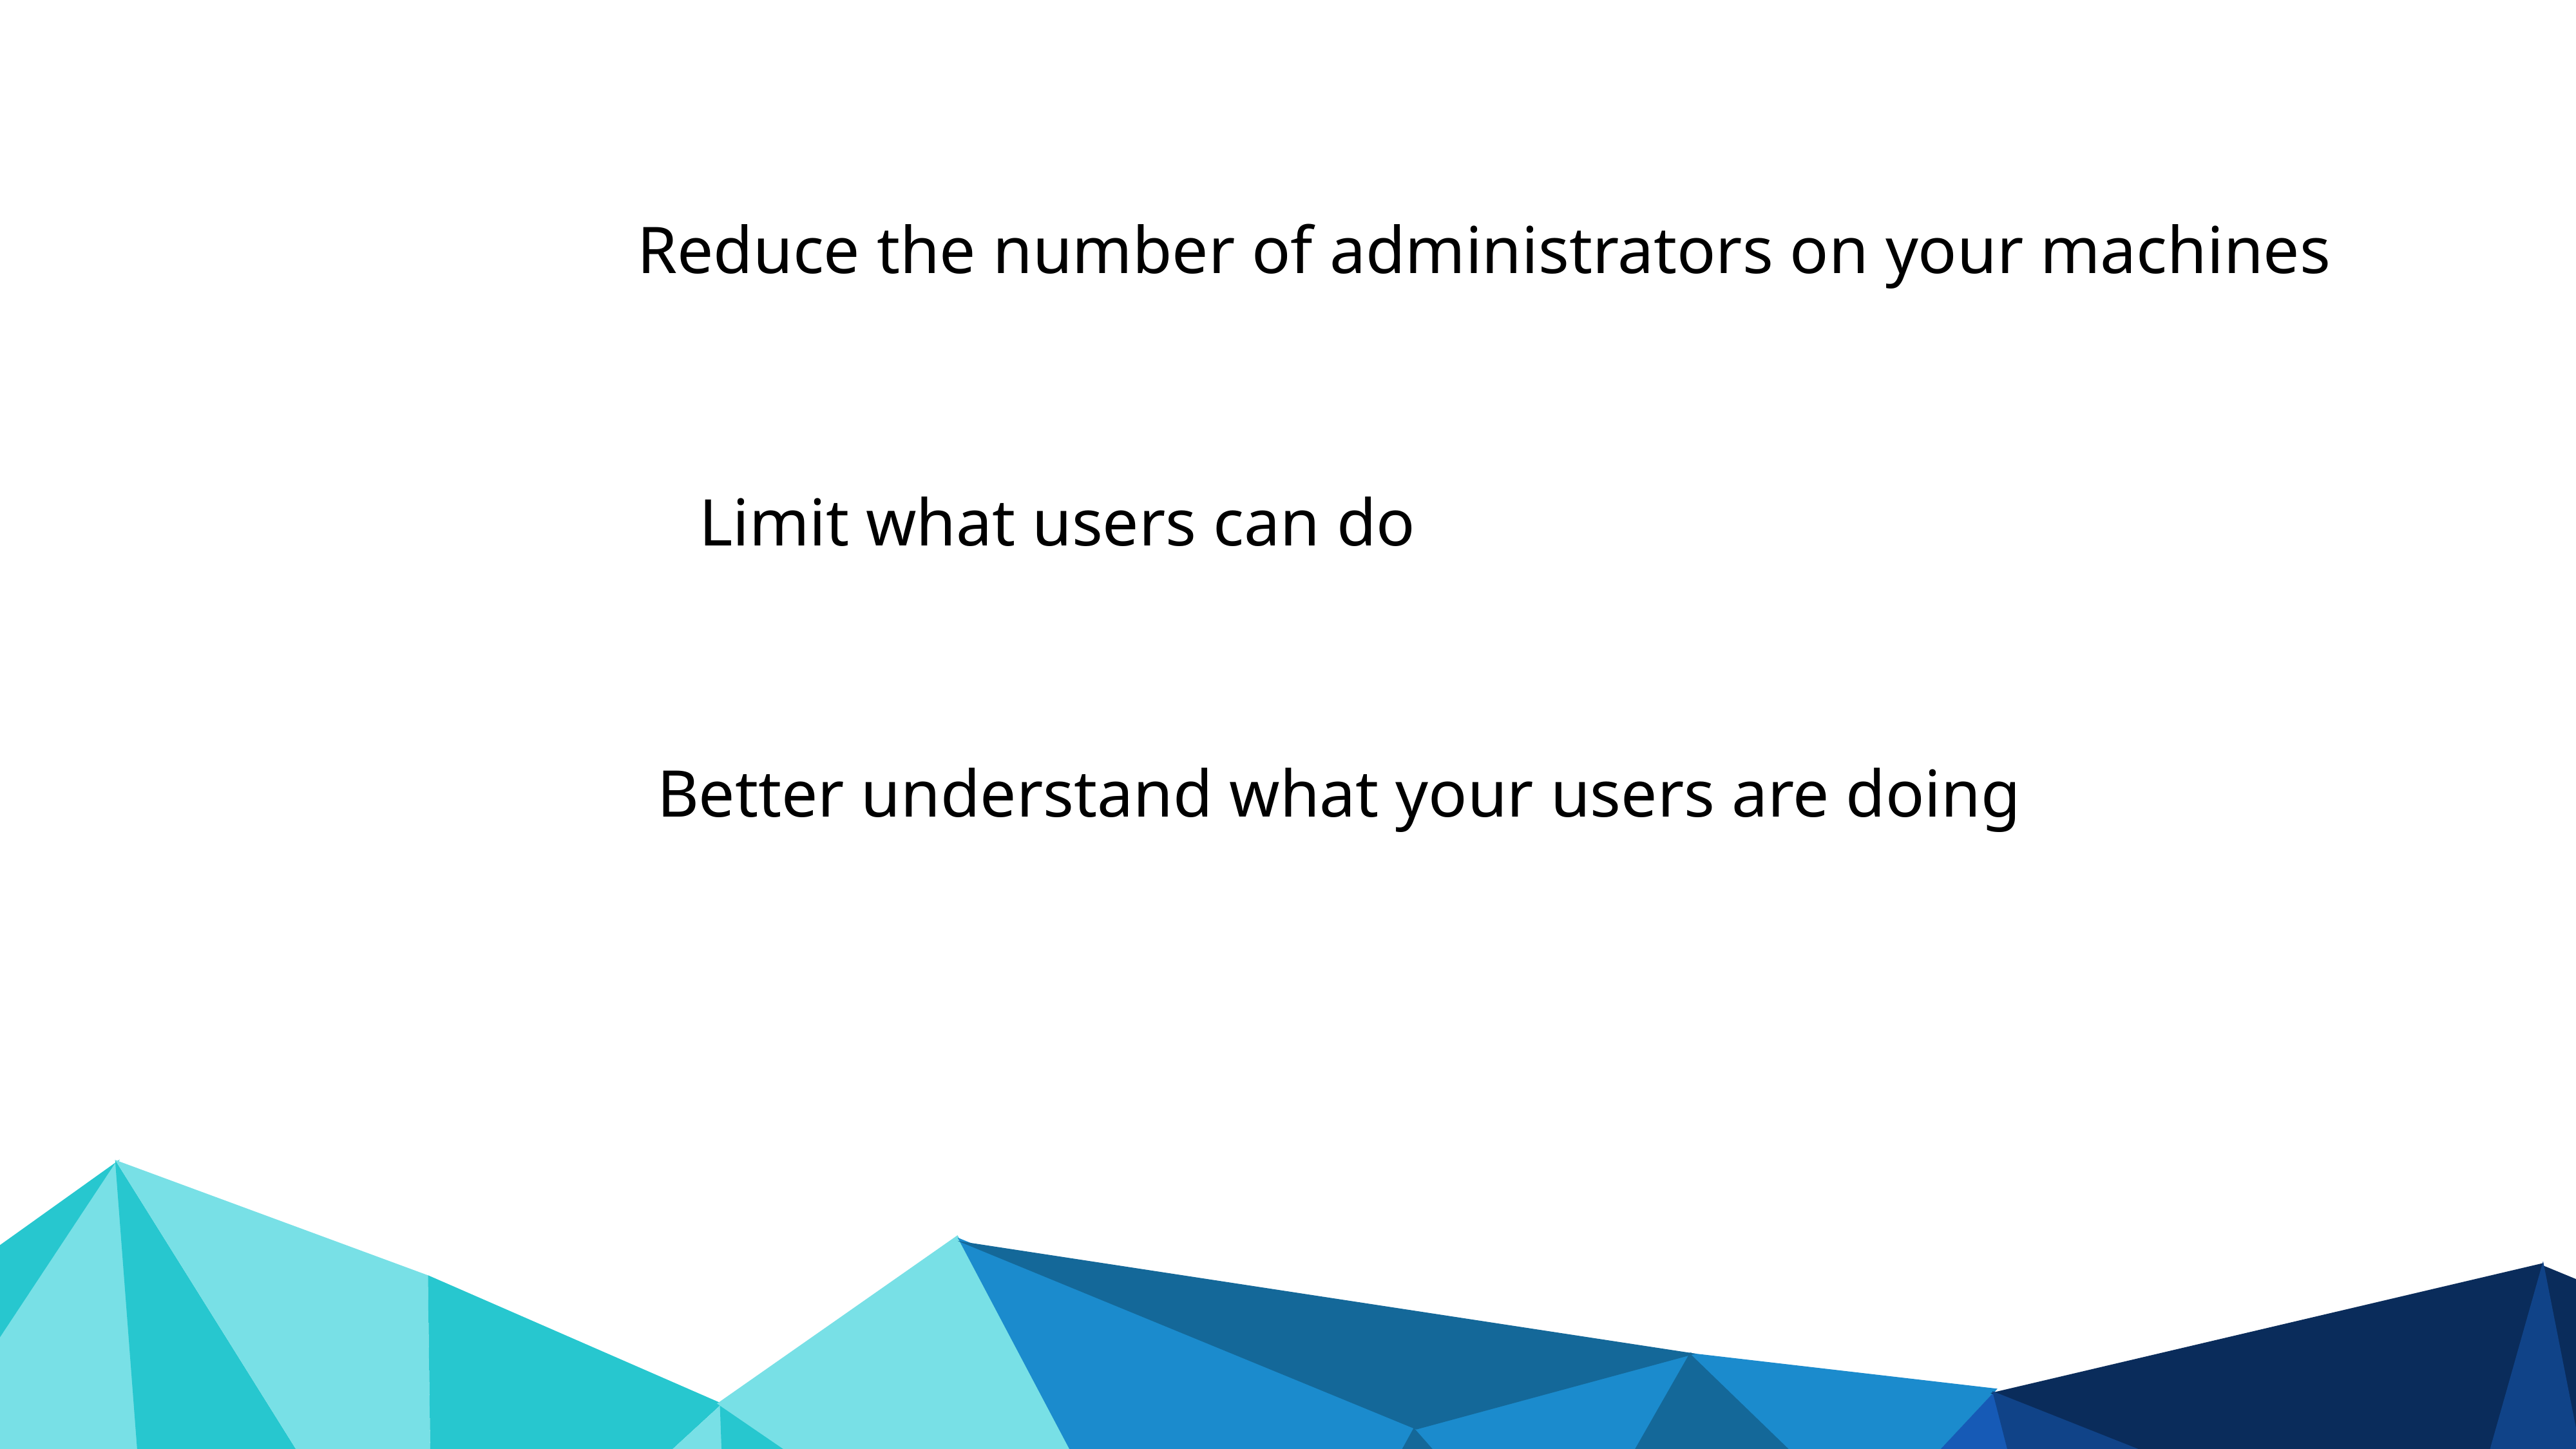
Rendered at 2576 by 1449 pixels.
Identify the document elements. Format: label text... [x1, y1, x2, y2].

text_box Limit what users can do [689, 477, 1426, 564]
text_box Reduce the number of administrators on your machines [627, 204, 2342, 291]
text_box Better understand what your users are doing [647, 748, 2032, 835]
